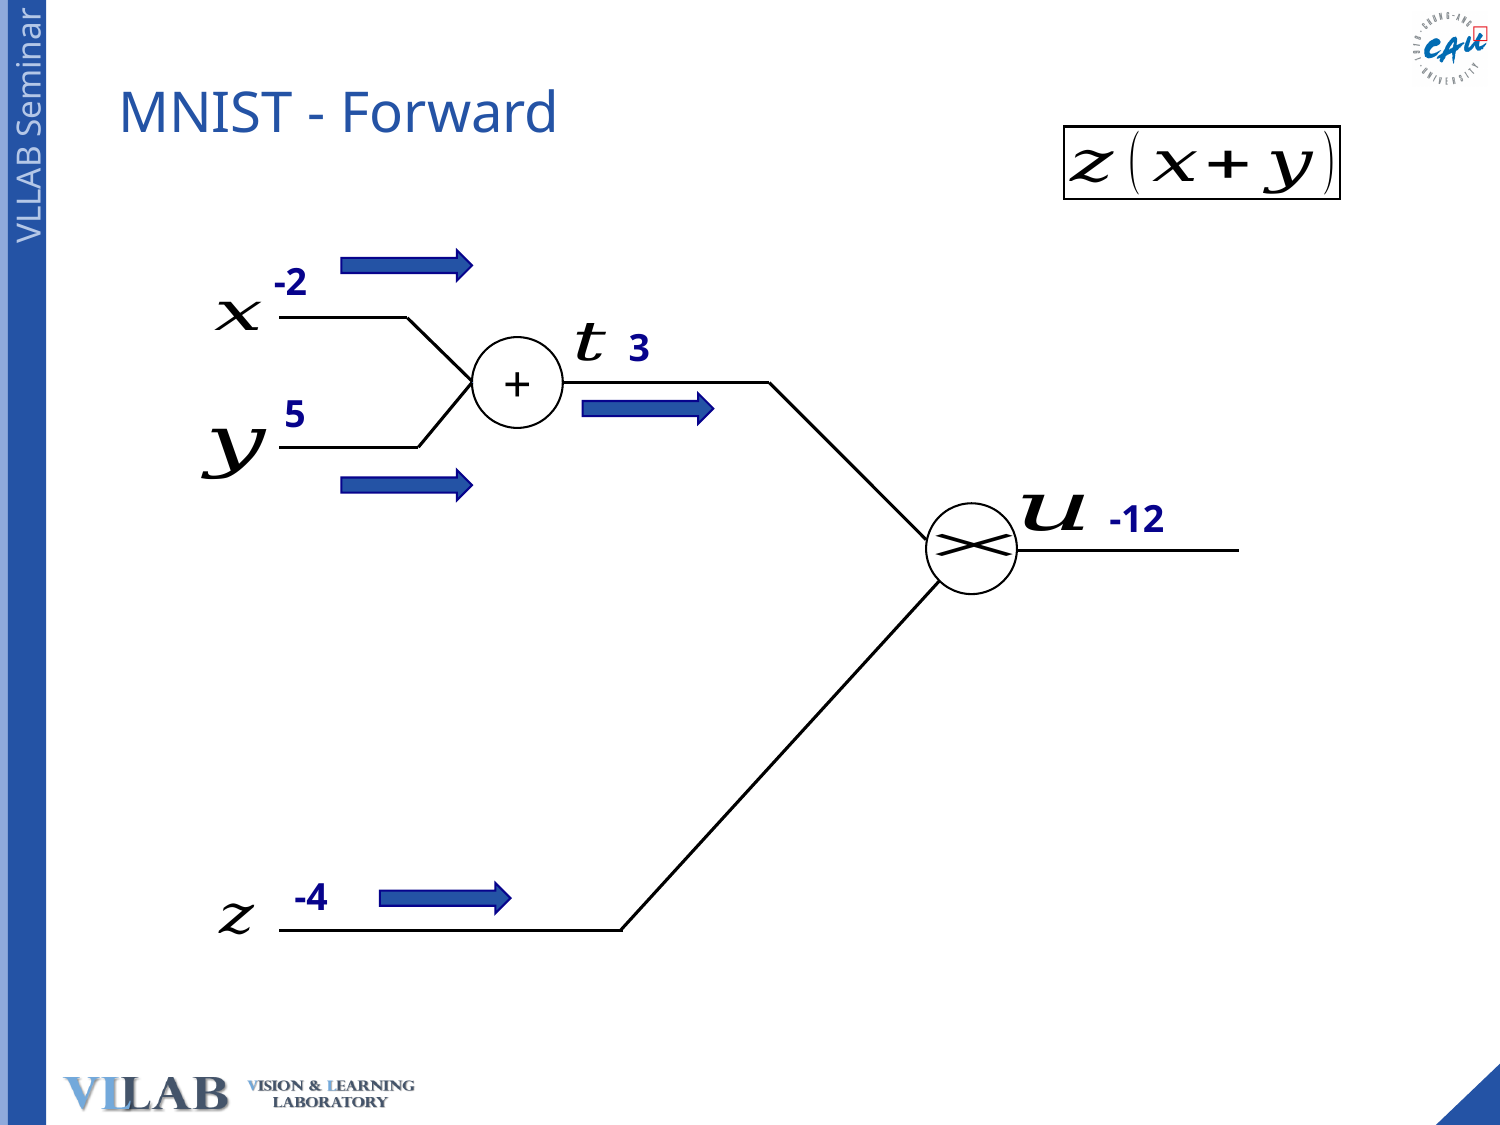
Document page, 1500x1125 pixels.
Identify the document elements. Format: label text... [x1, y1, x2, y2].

text_box [581, 390, 715, 427]
text_box [340, 467, 474, 503]
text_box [407, 317, 473, 382]
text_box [620, 580, 940, 931]
text_box -2 [258, 250, 367, 311]
text_box 5 [269, 382, 378, 443]
text_box -12 [1094, 487, 1203, 547]
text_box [418, 382, 473, 448]
picture [1412, 11, 1488, 87]
text_box + [473, 336, 564, 429]
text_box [769, 382, 927, 540]
text_box 3 [613, 316, 722, 377]
text_box [378, 880, 512, 916]
text_box -4 [279, 865, 388, 926]
text_box [925, 502, 1018, 596]
text_box [340, 247, 474, 284]
picture [55, 1065, 424, 1120]
title MNIST - Forward [103, 46, 1397, 183]
